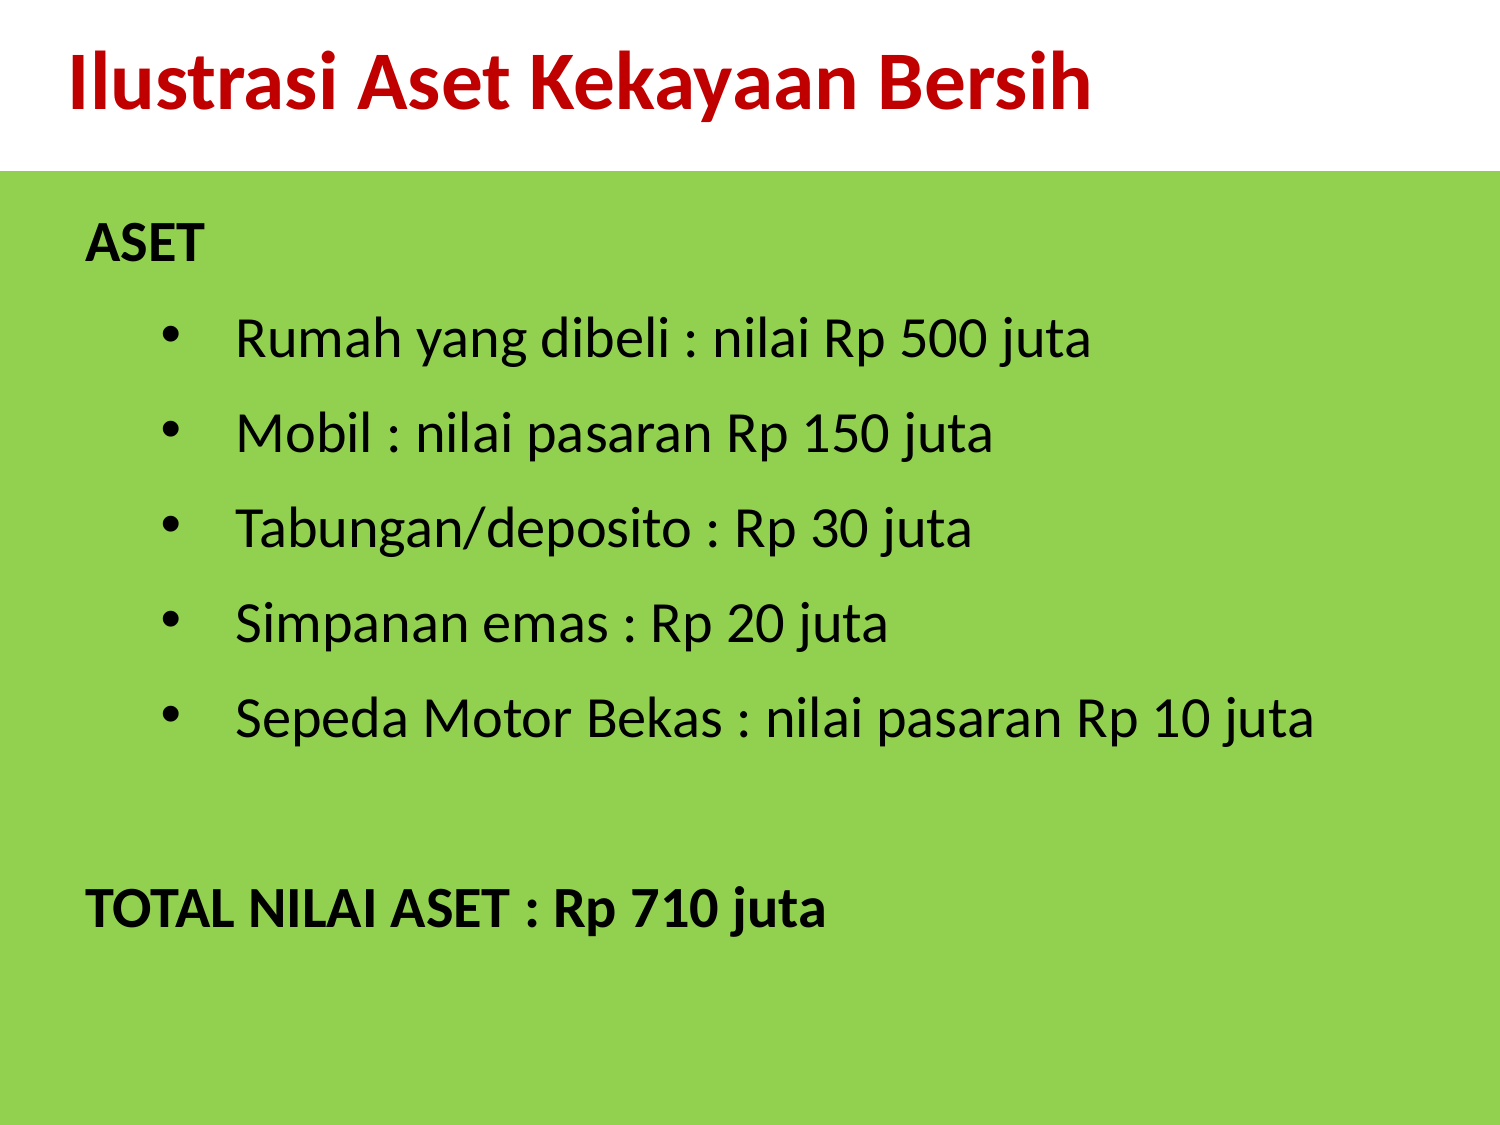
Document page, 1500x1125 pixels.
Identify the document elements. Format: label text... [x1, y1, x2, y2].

text_box Ilustrasi Aset Kekayaan Bersih [53, 19, 1436, 134]
text_box [0, 171, 1500, 1125]
text_box ASET Rumah yang dibeli : nilai Rp 500 juta Mobil : nilai pasaran Rp 150 juta Tabungan/deposito : Rp 30 juta Simpanan emas : Rp 20 juta Sepeda Motor Bekas : nilai pasaran Rp 10 juta TOTAL NILAI ASET : Rp 710 juta [70, 196, 1418, 947]
